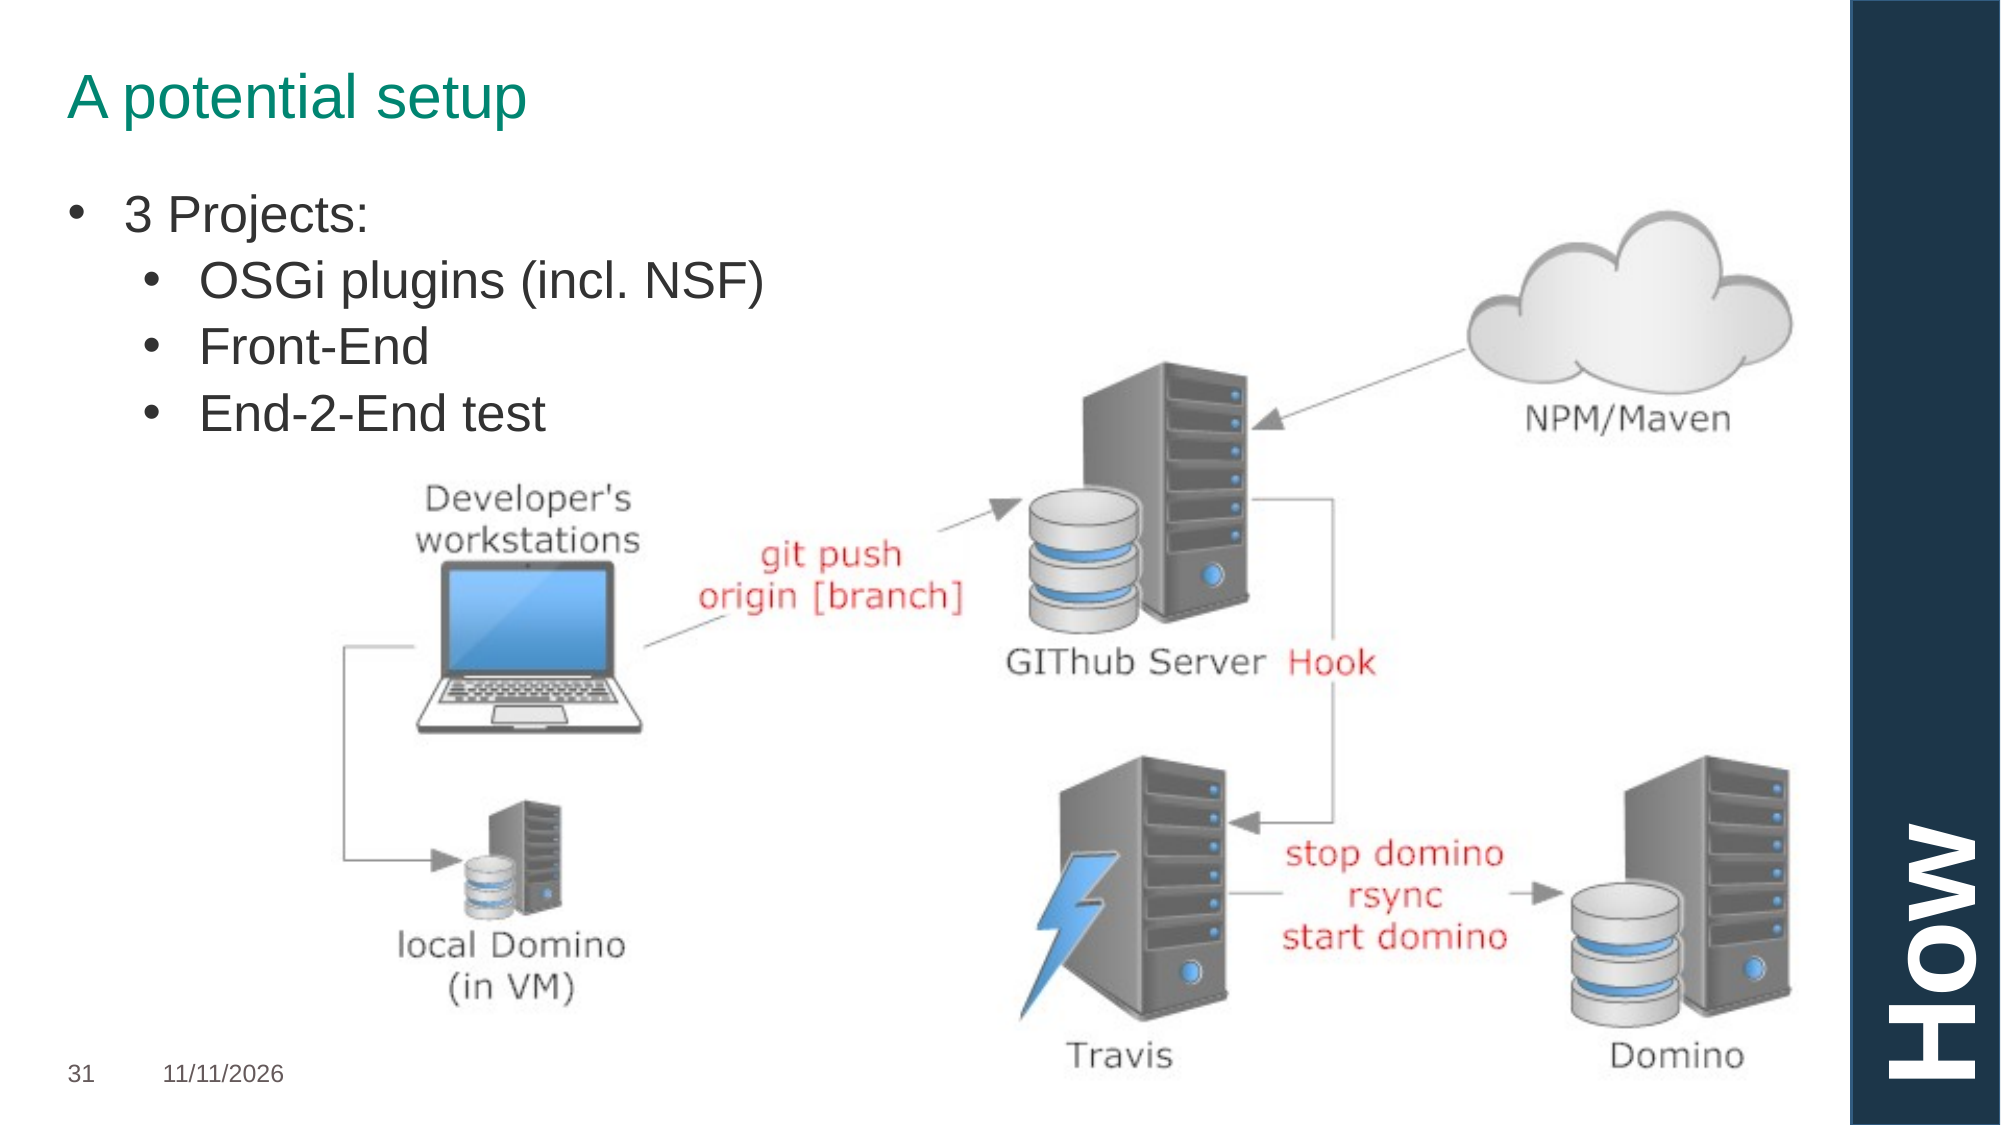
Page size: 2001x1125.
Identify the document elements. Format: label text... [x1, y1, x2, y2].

text_box How [1859, 756, 1963, 1103]
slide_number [147, 1042, 598, 1103]
picture [331, 197, 1803, 1085]
slide_number 31 [52, 1042, 147, 1103]
list 3 Projects: OSGi plugins (incl. NSF) Front-End End-2-End test [52, 172, 1578, 963]
list A potential setup [52, 56, 1578, 143]
